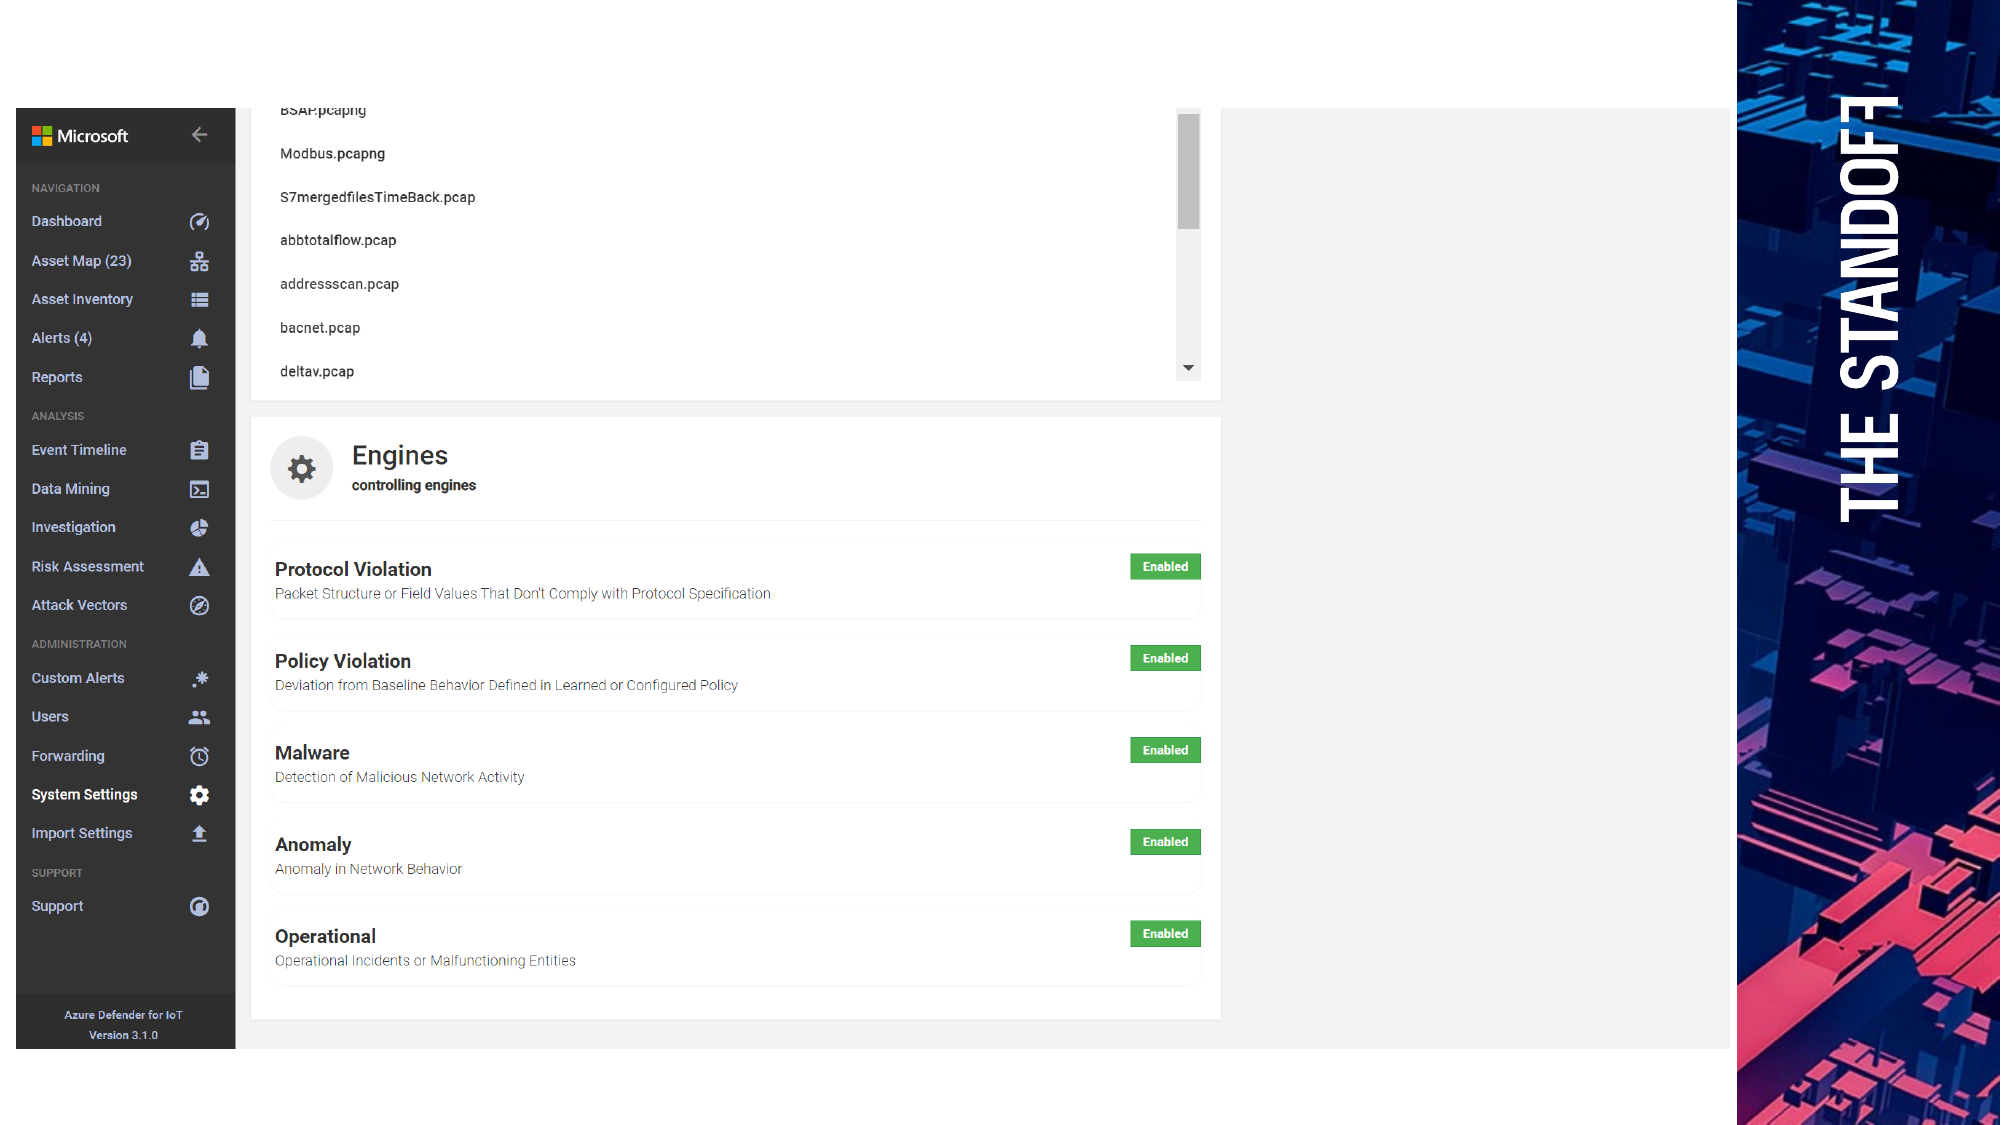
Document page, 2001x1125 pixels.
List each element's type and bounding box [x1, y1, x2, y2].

picture [1737, 0, 2000, 1125]
picture [16, 108, 1730, 1049]
